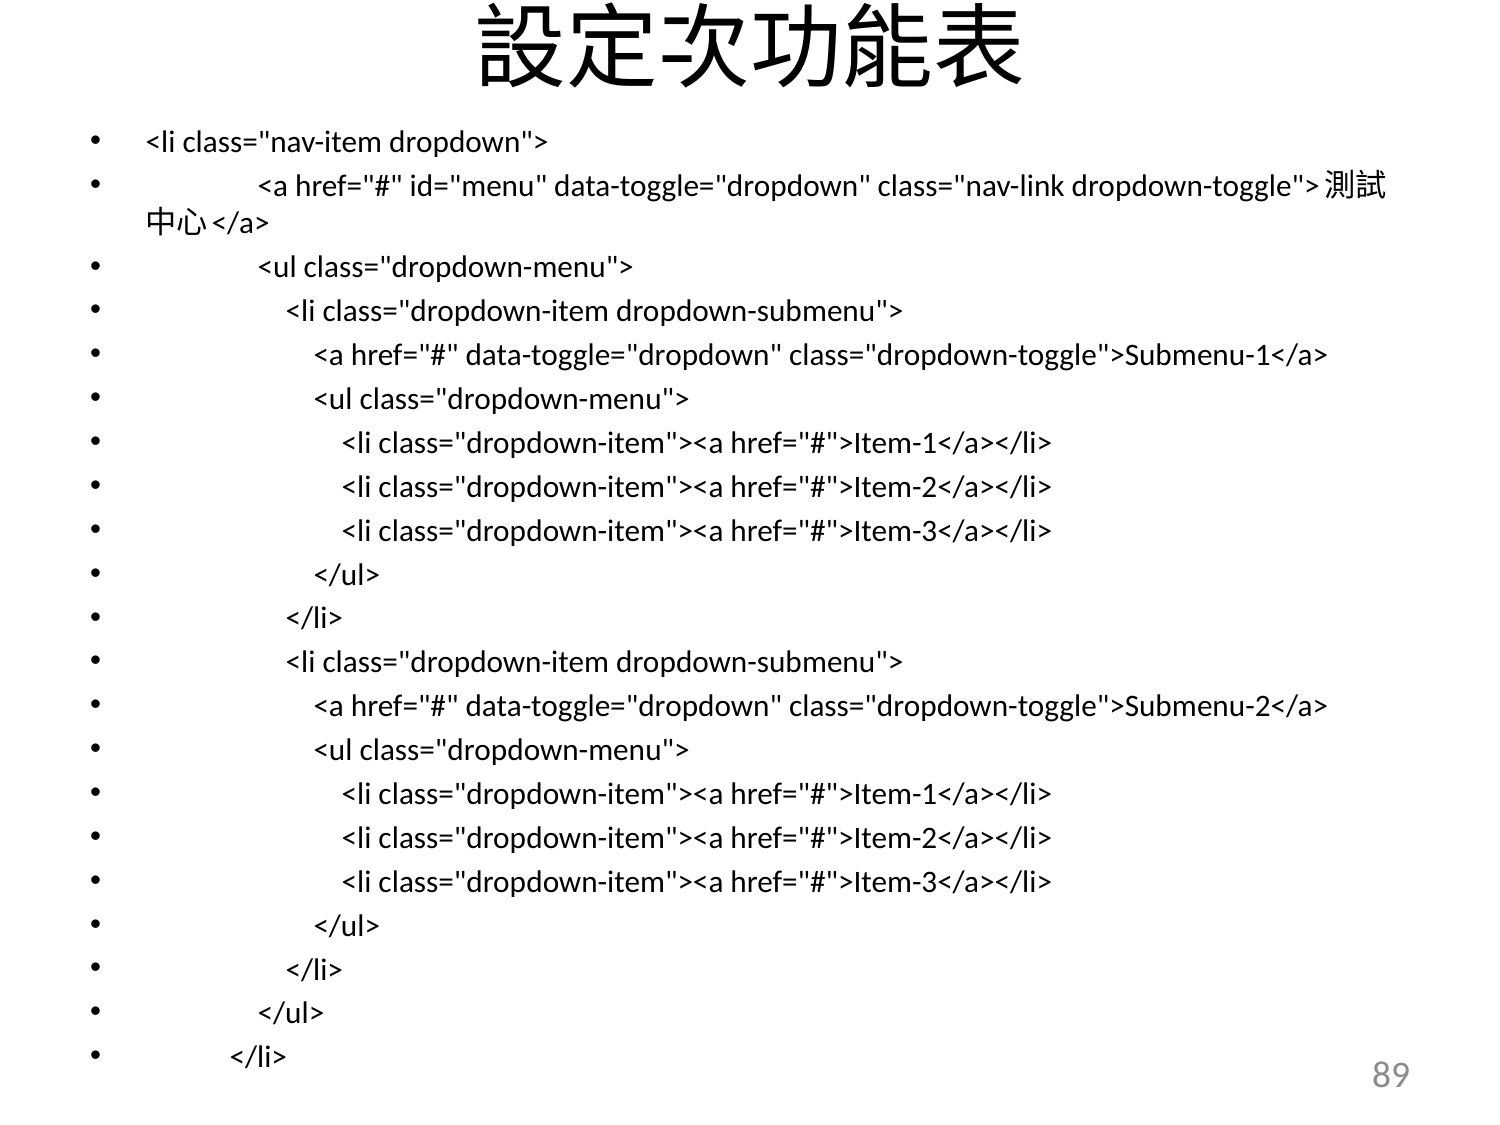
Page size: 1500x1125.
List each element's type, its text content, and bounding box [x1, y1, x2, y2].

title 設定次功能表 [75, 0, 1425, 113]
slide_number 89 [1074, 1042, 1425, 1103]
list <li class="nav-item dropdown"> <a href="#" id="menu" data-toggle="dropdown" class="nav-link dropdown-toggle">測試中心</a> <ul class="dropdown-menu"> <li class="dropdown-item dropdown-submenu"> <a href="#" data-toggle="dropdown" class="dropdown-toggle">Submenu-1</a> <ul class="dropdown-menu"> <li class="dropdown-item"><a href="#">Item-1</a></li> <li class="dropdown-item"><a href="#">Item-2</a></li> <li class="dropdown-item"><a href="#">Item-3</a></li> </ul> </li> <li class="dropdown-item dropdown-submenu"> <a href="#" data-toggle="dropdown" class="dropdown-toggle">Submenu-2</a> <ul class="dropdown-menu"> <li class="dropdown-item"><a href="#">Item-1</a></li> <li class="dropdown-item"><a href="#">Item-2</a></li> <li class="dropdown-item"><a href="#">Item-3</a></li> </ul> </li> </ul> </li> [75, 113, 1425, 1094]
